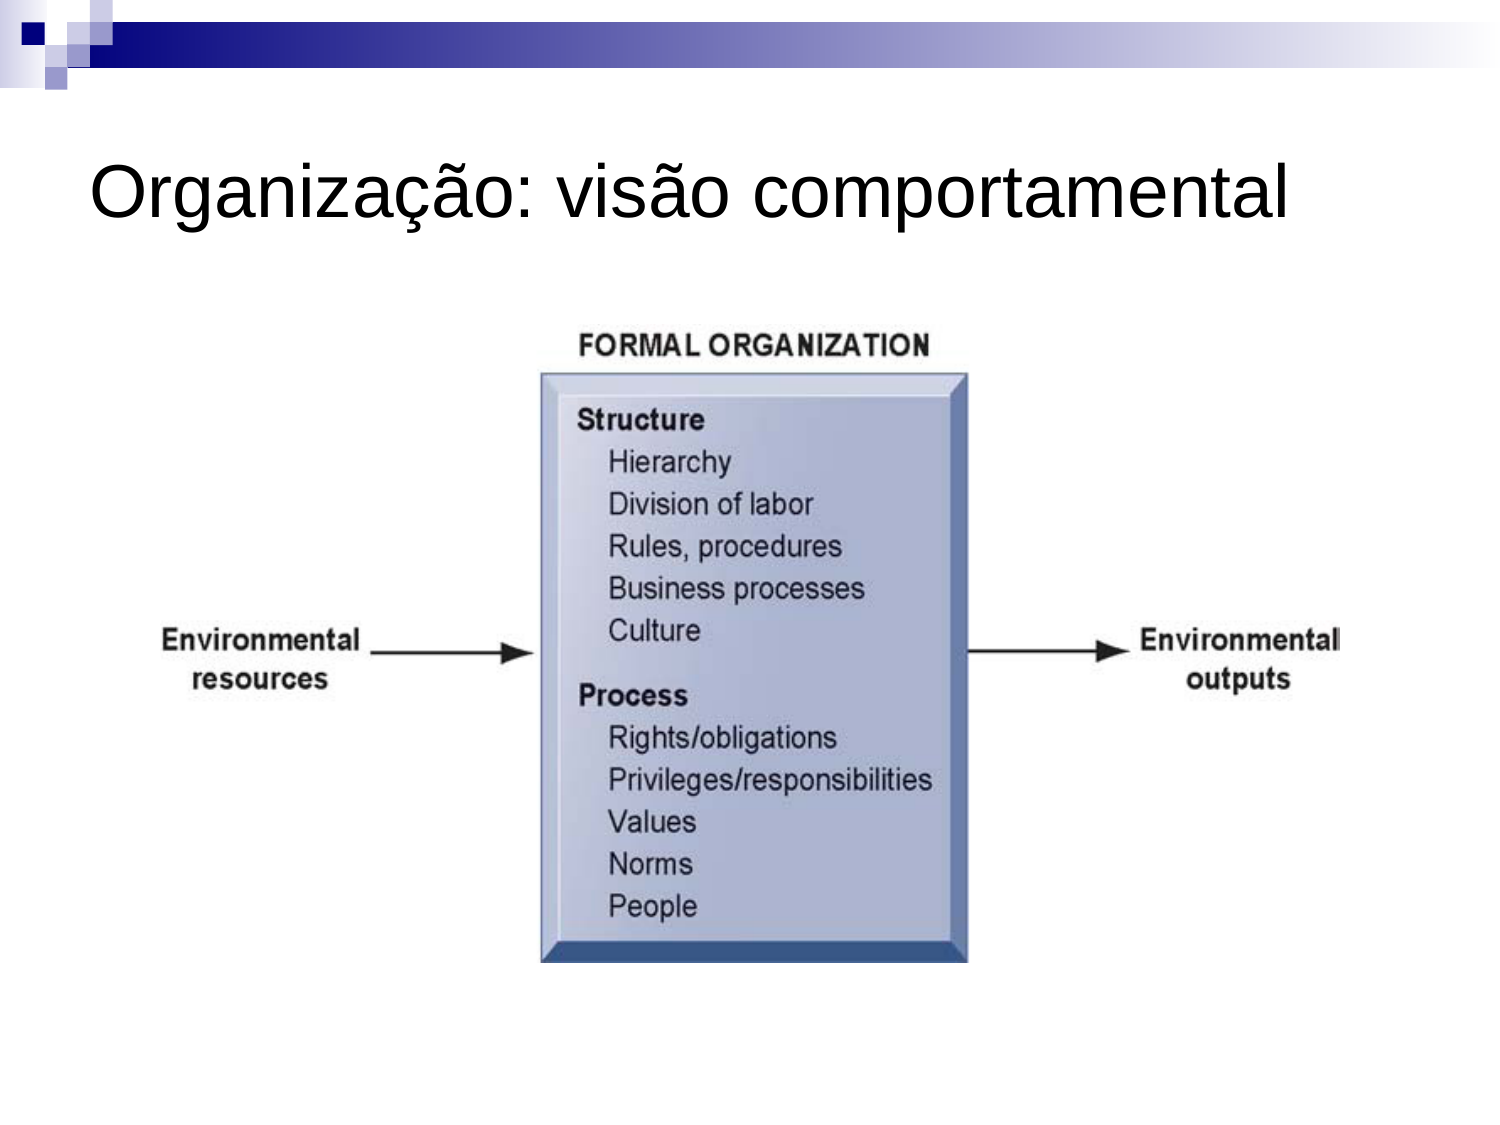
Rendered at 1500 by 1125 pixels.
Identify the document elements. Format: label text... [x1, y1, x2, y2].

title Organização: visão comportamental [74, 85, 1426, 290]
picture [160, 324, 1340, 963]
